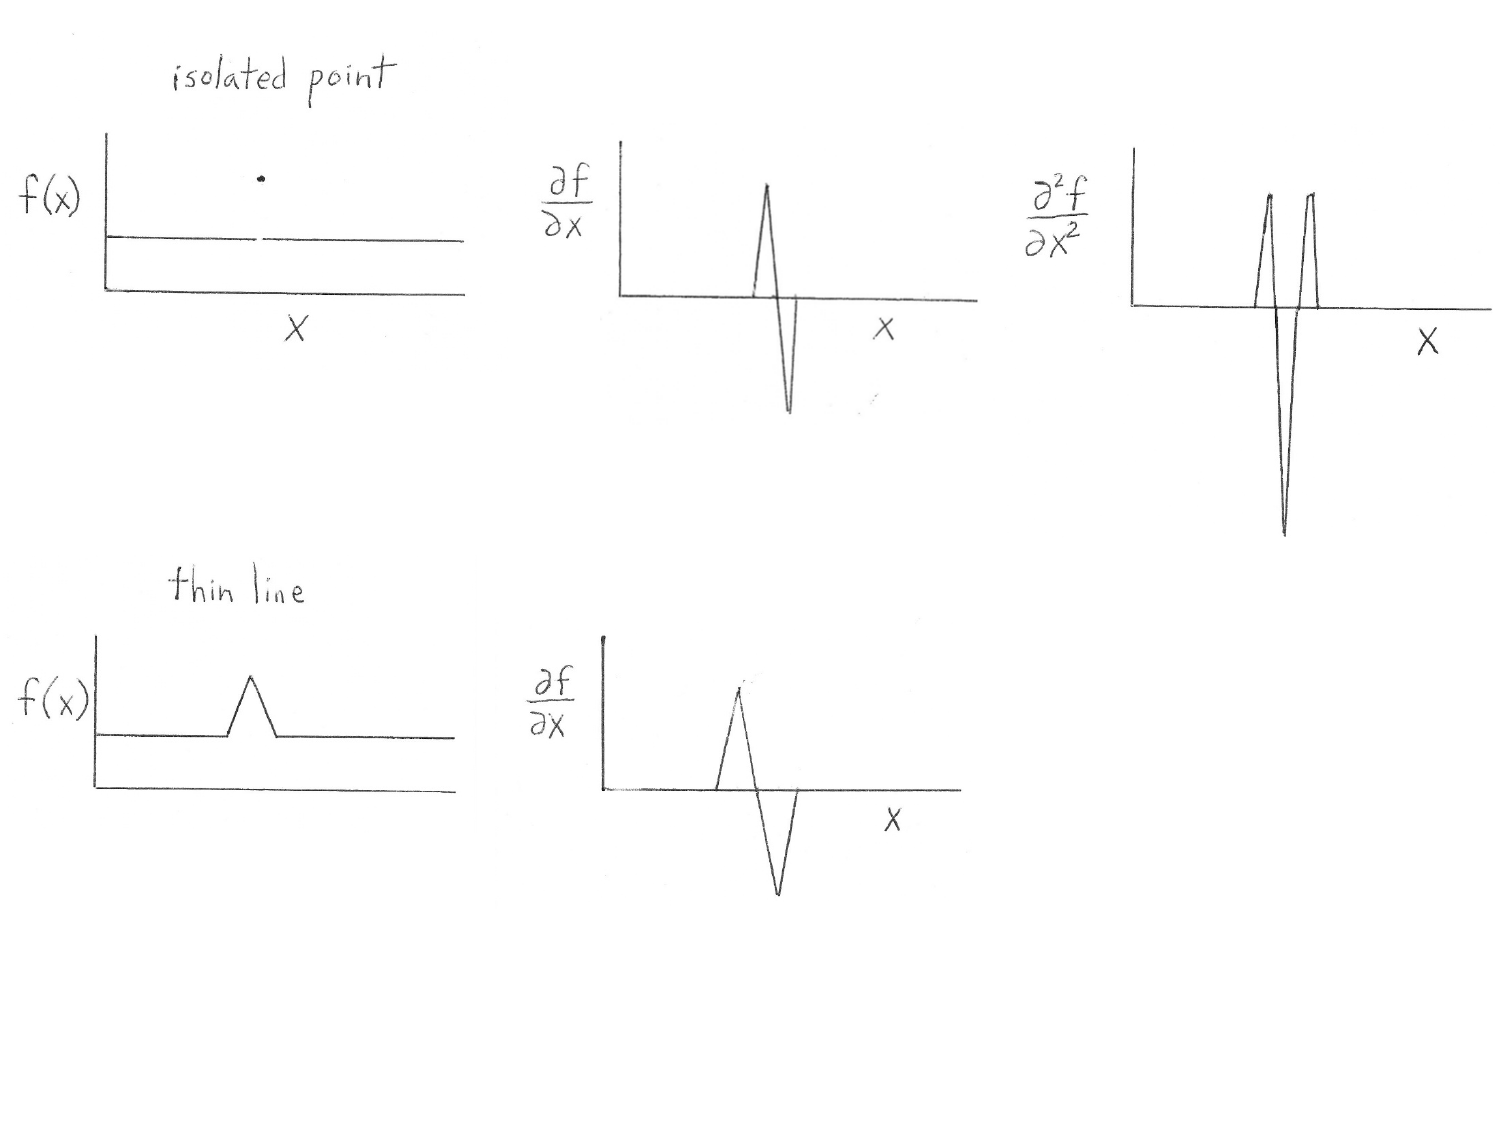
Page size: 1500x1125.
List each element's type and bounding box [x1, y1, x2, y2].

picture [524, 119, 1000, 425]
picture [494, 614, 972, 909]
picture [0, 554, 477, 833]
picture [0, 29, 509, 372]
picture [1004, 119, 1500, 539]
